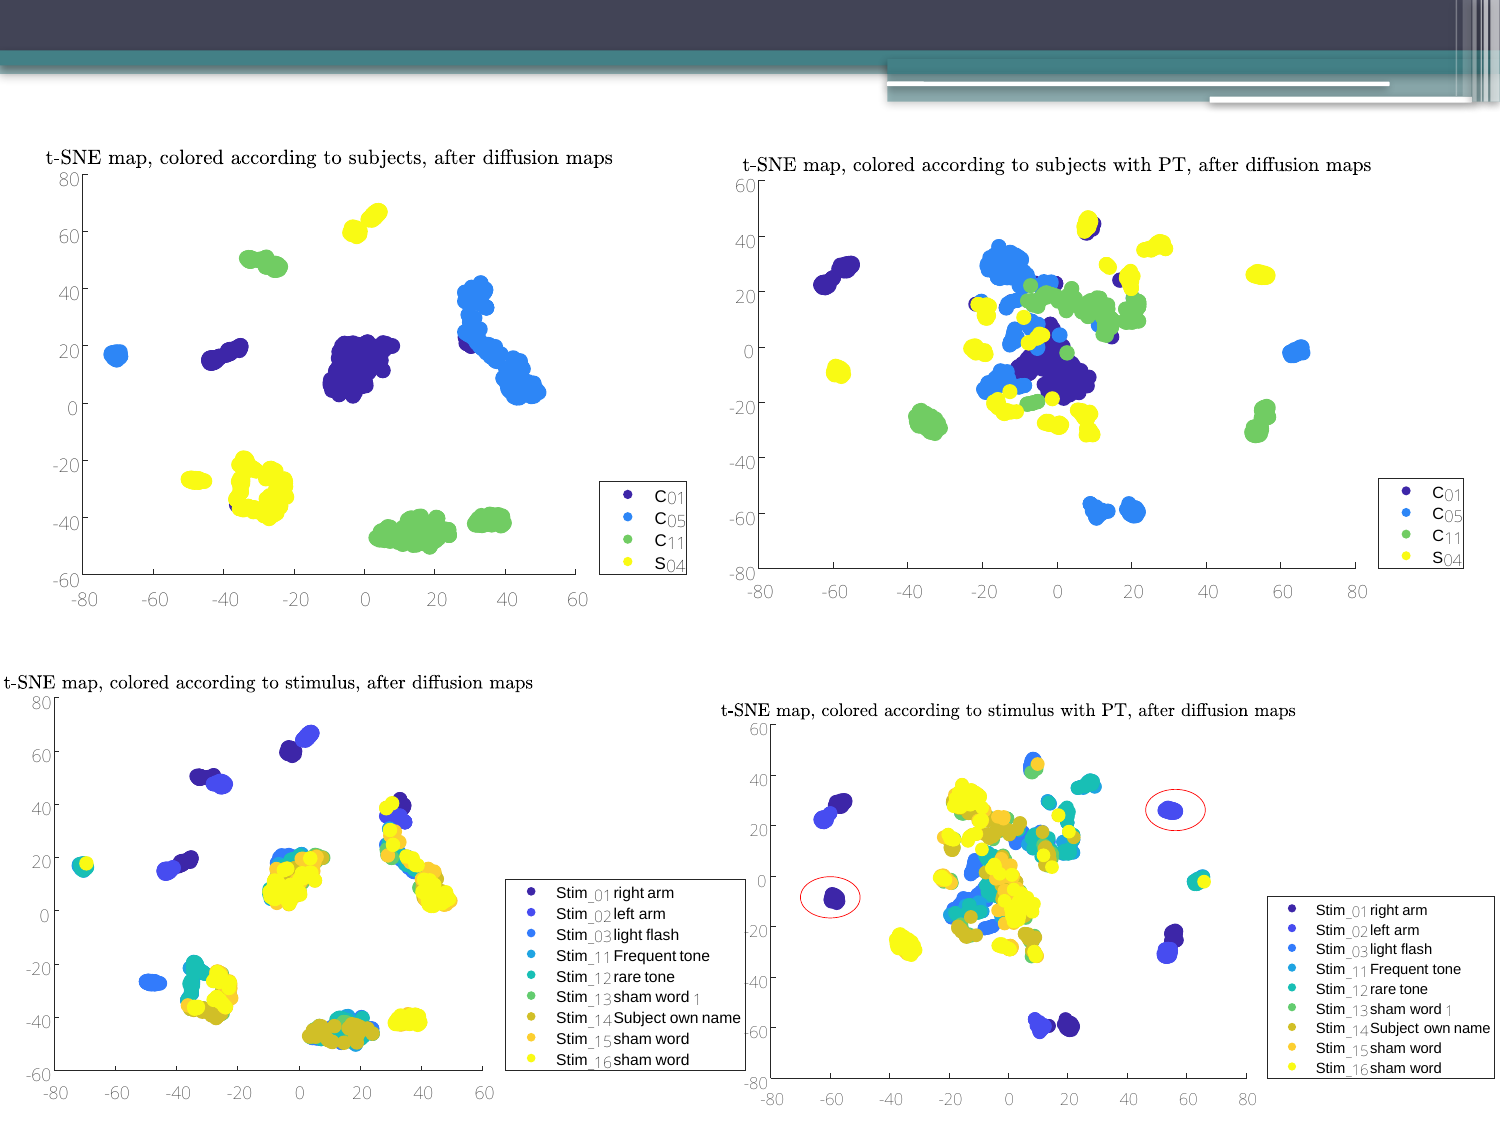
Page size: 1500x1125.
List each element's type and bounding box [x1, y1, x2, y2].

picture [0, 663, 1500, 1125]
picture [0, 136, 1500, 629]
